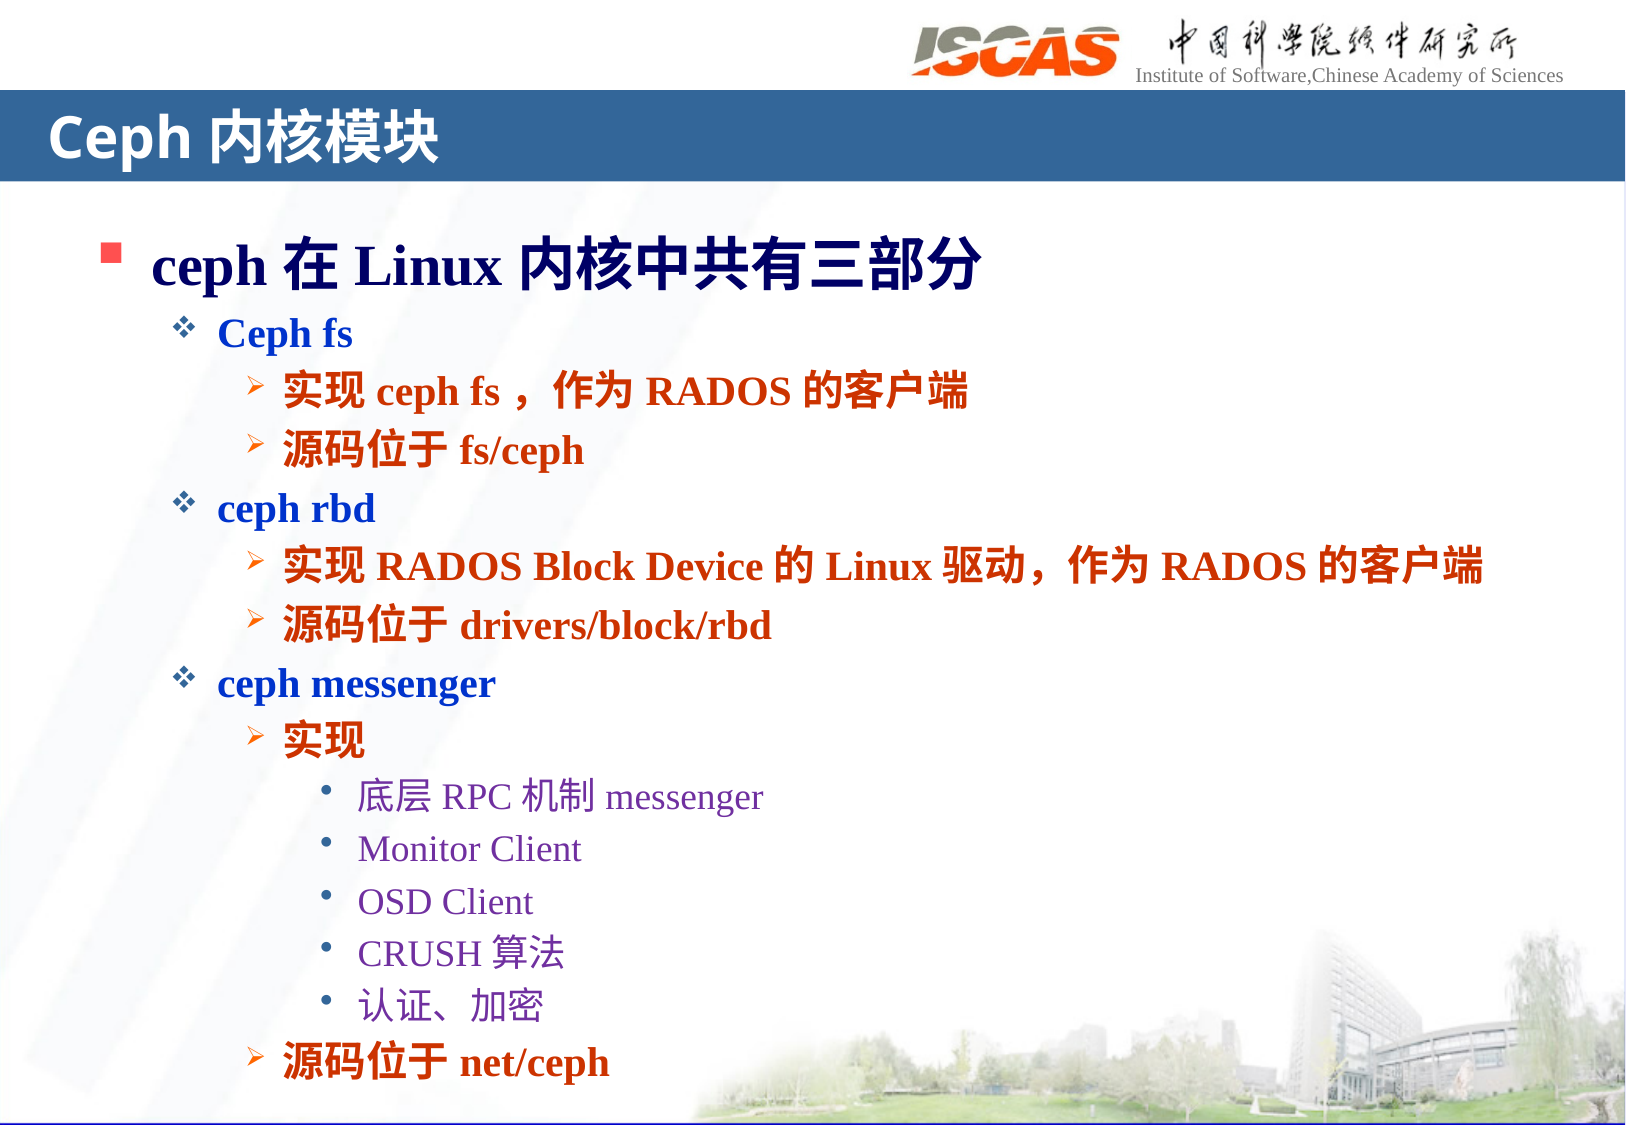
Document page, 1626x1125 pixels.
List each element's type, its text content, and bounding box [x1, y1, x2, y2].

title Ceph内核模块 [0, 89, 1625, 182]
picture [1166, 15, 1519, 71]
list ceph在Linux内核中共有三部分 Ceph fs 实现ceph fs，作为RADOS的客户端 源码位于fs/ceph ceph rbd 实现RADOS Block Device的Linux驱动，作为RADOS的客户端 源码位于drivers/block/rbd ceph messenger 实现 底层RPC机制messenger Monitor Client OSD Client CRUSH算法 认证、加密 源码位于net/ceph [79, 219, 1581, 1024]
picture [907, 18, 1132, 87]
picture [0, 92, 1626, 1125]
